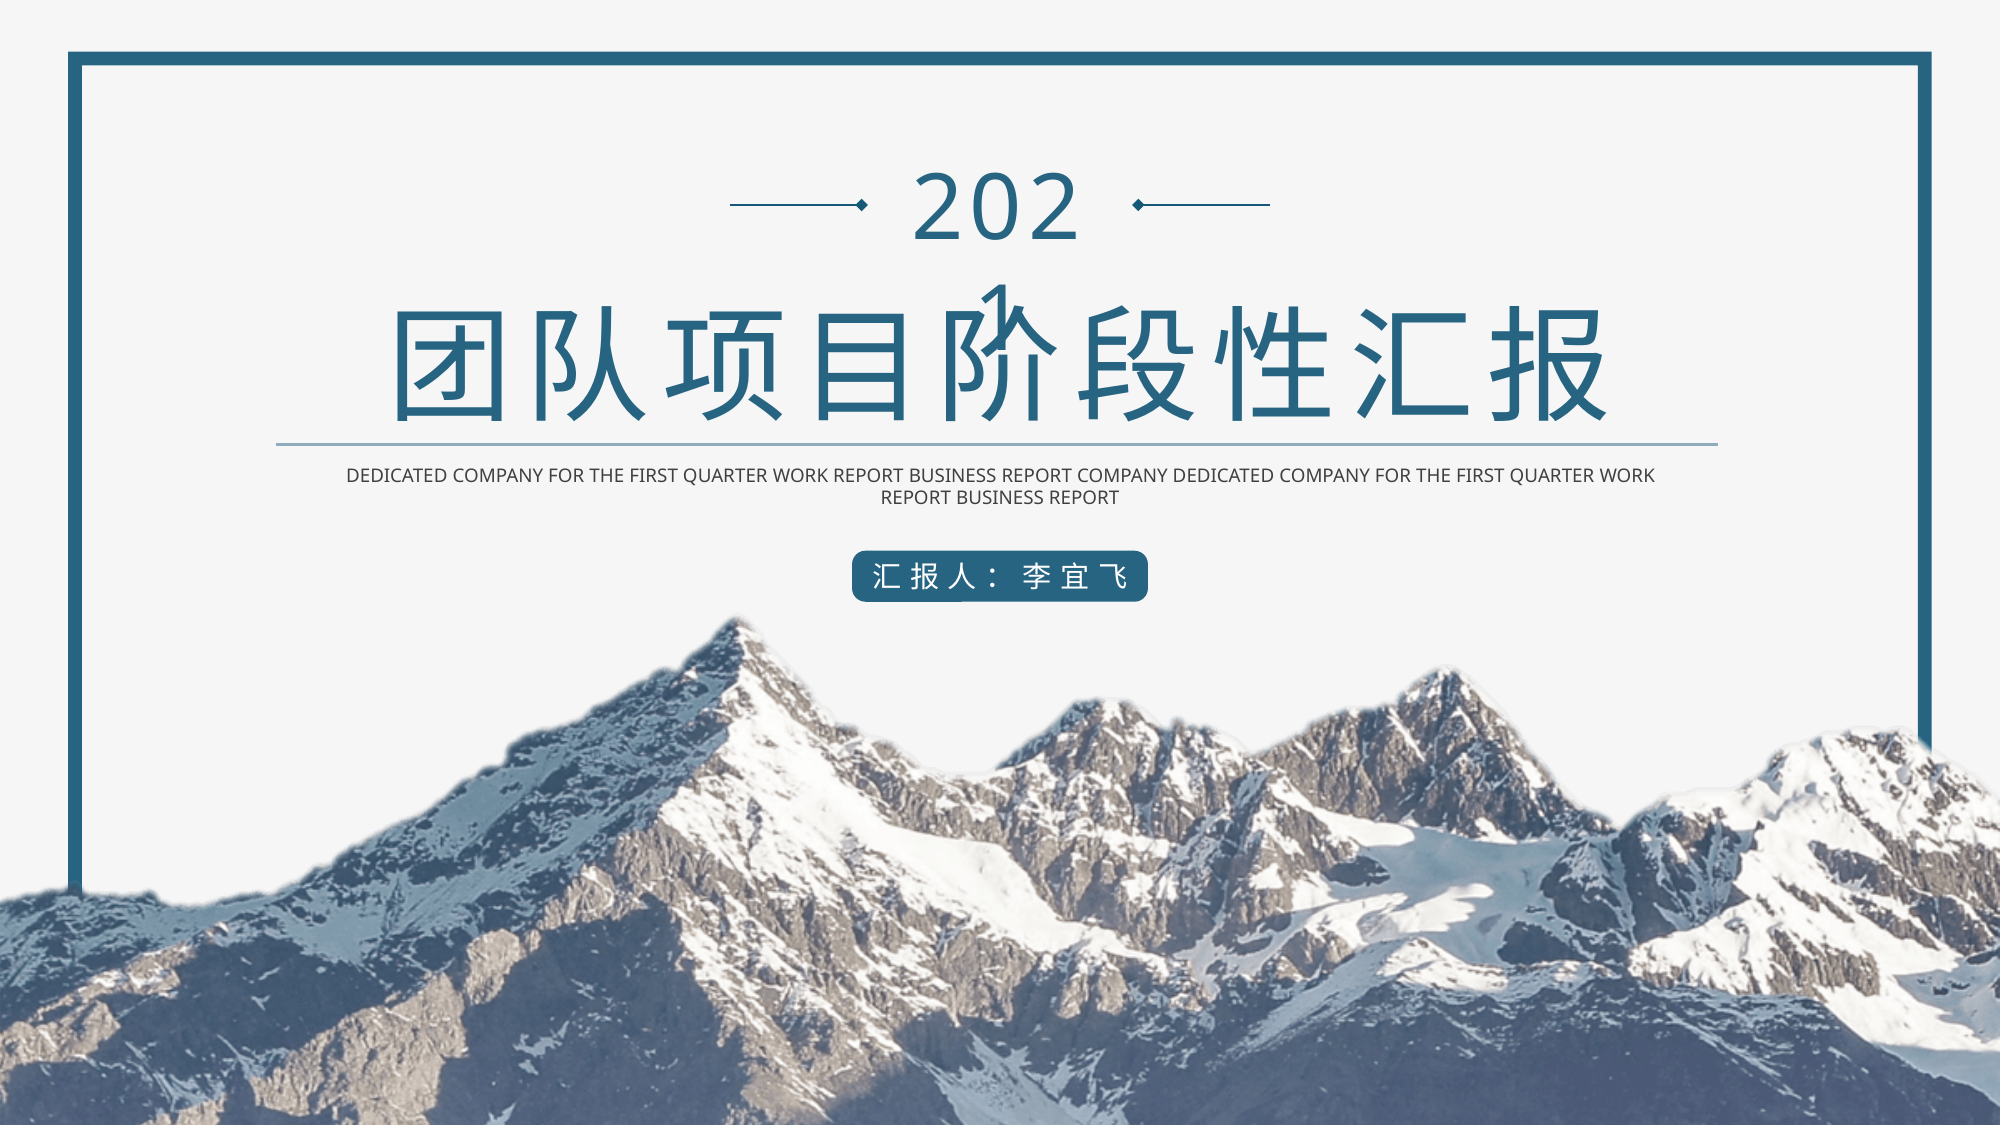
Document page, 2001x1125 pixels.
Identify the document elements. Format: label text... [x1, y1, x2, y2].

text_box DEDICATED COMPANY FOR THE FIRST QUARTER WORK REPORT BUSINESS REPORT COMPANY DEDICATED COMPANY FOR THE FIRST QUARTER WORK REPORT BUSINESS REPORT [314, 456, 1686, 516]
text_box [851, 550, 1149, 602]
text_box [66, 50, 1934, 575]
text_box 2021 [881, 214, 1118, 278]
text_box 团队项目阶段性汇报 [276, 278, 1724, 444]
text_box 2021 [881, 140, 1118, 204]
picture [0, 578, 2000, 1125]
